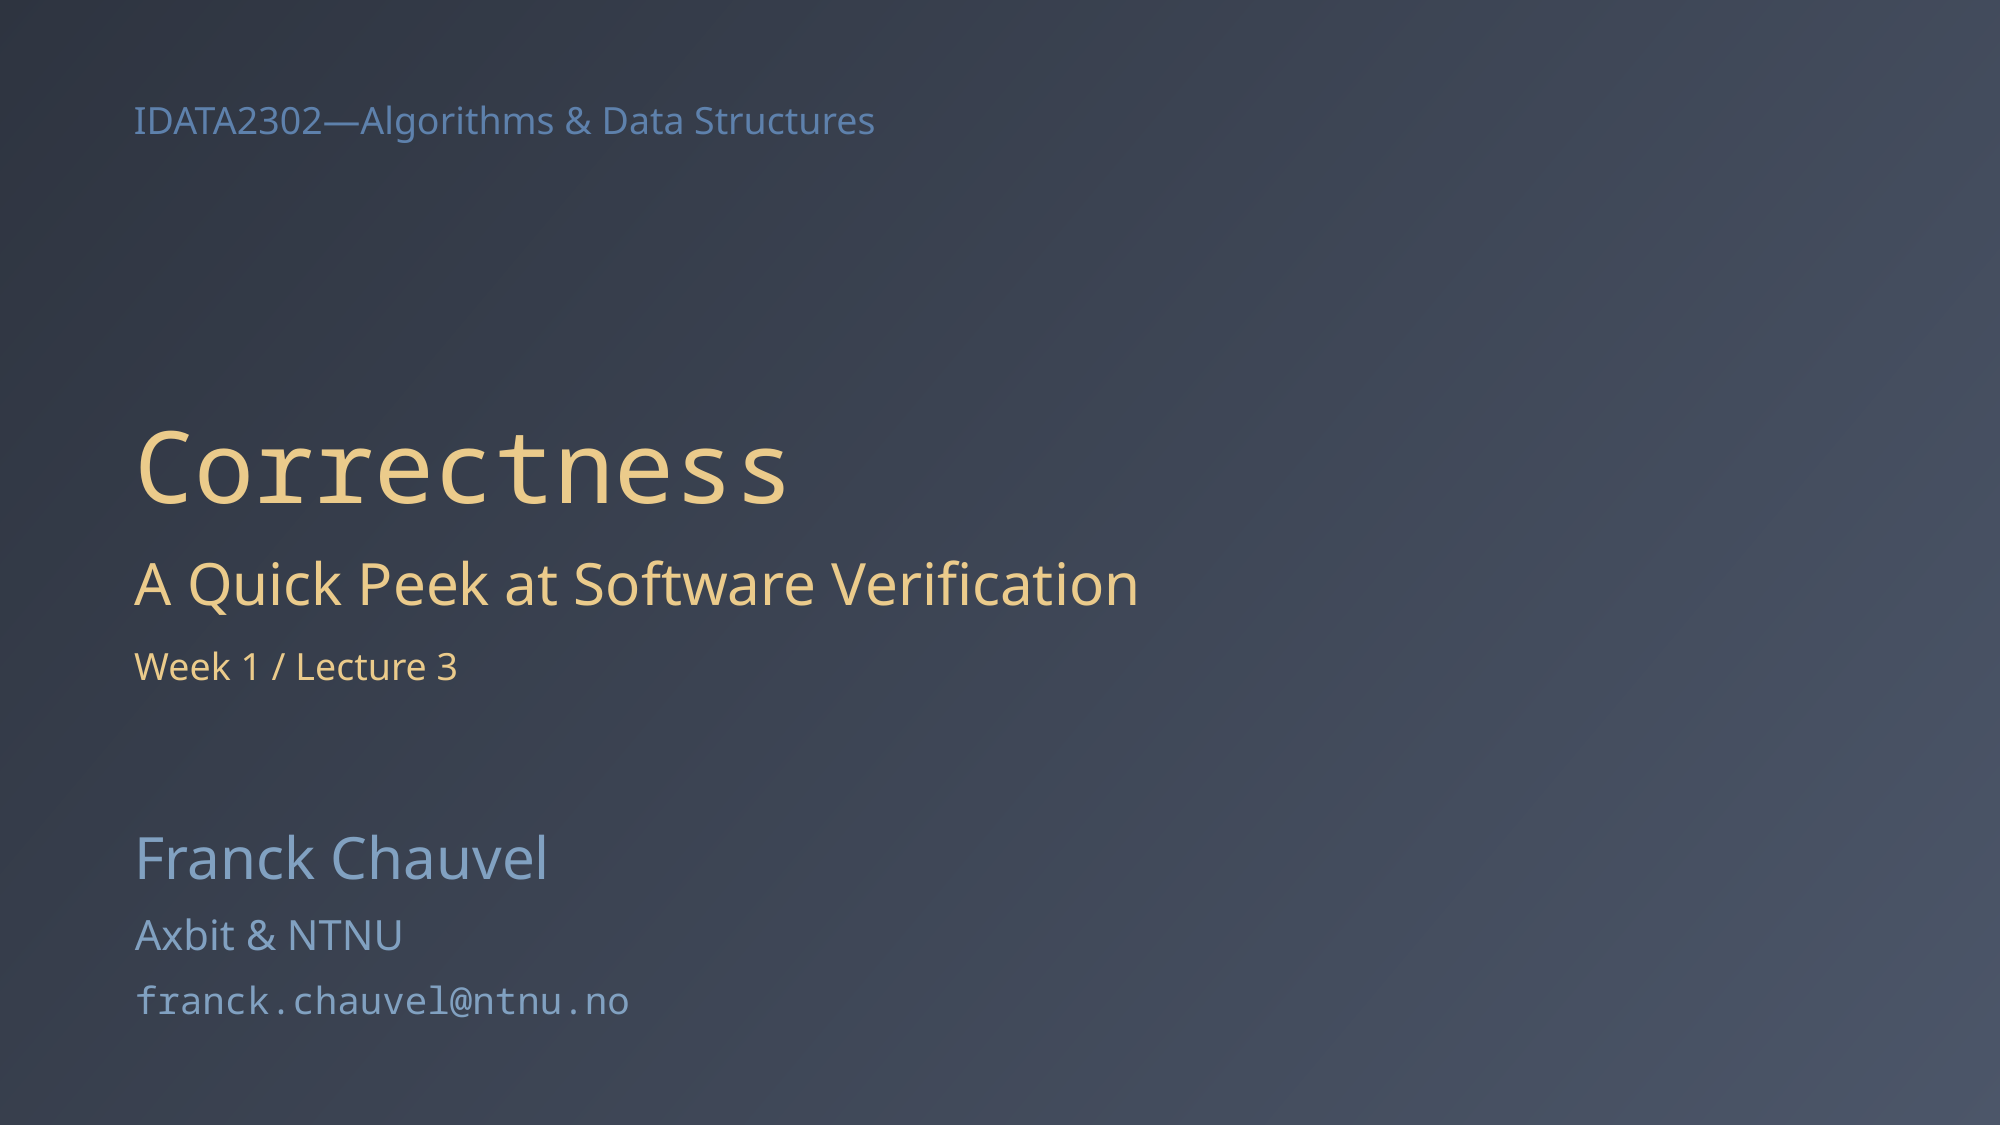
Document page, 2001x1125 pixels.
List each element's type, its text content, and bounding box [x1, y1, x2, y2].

list franck.chauvel@ntnu.no [119, 975, 1881, 1031]
list Week 1 / Lecture 3 [119, 640, 1876, 716]
title Correctness [119, 251, 1877, 533]
subtitle A Quick Peek at Software Verification [119, 536, 1877, 636]
list Franck Chauvel [119, 822, 1877, 899]
list Axbit & NTNU [119, 899, 1878, 975]
